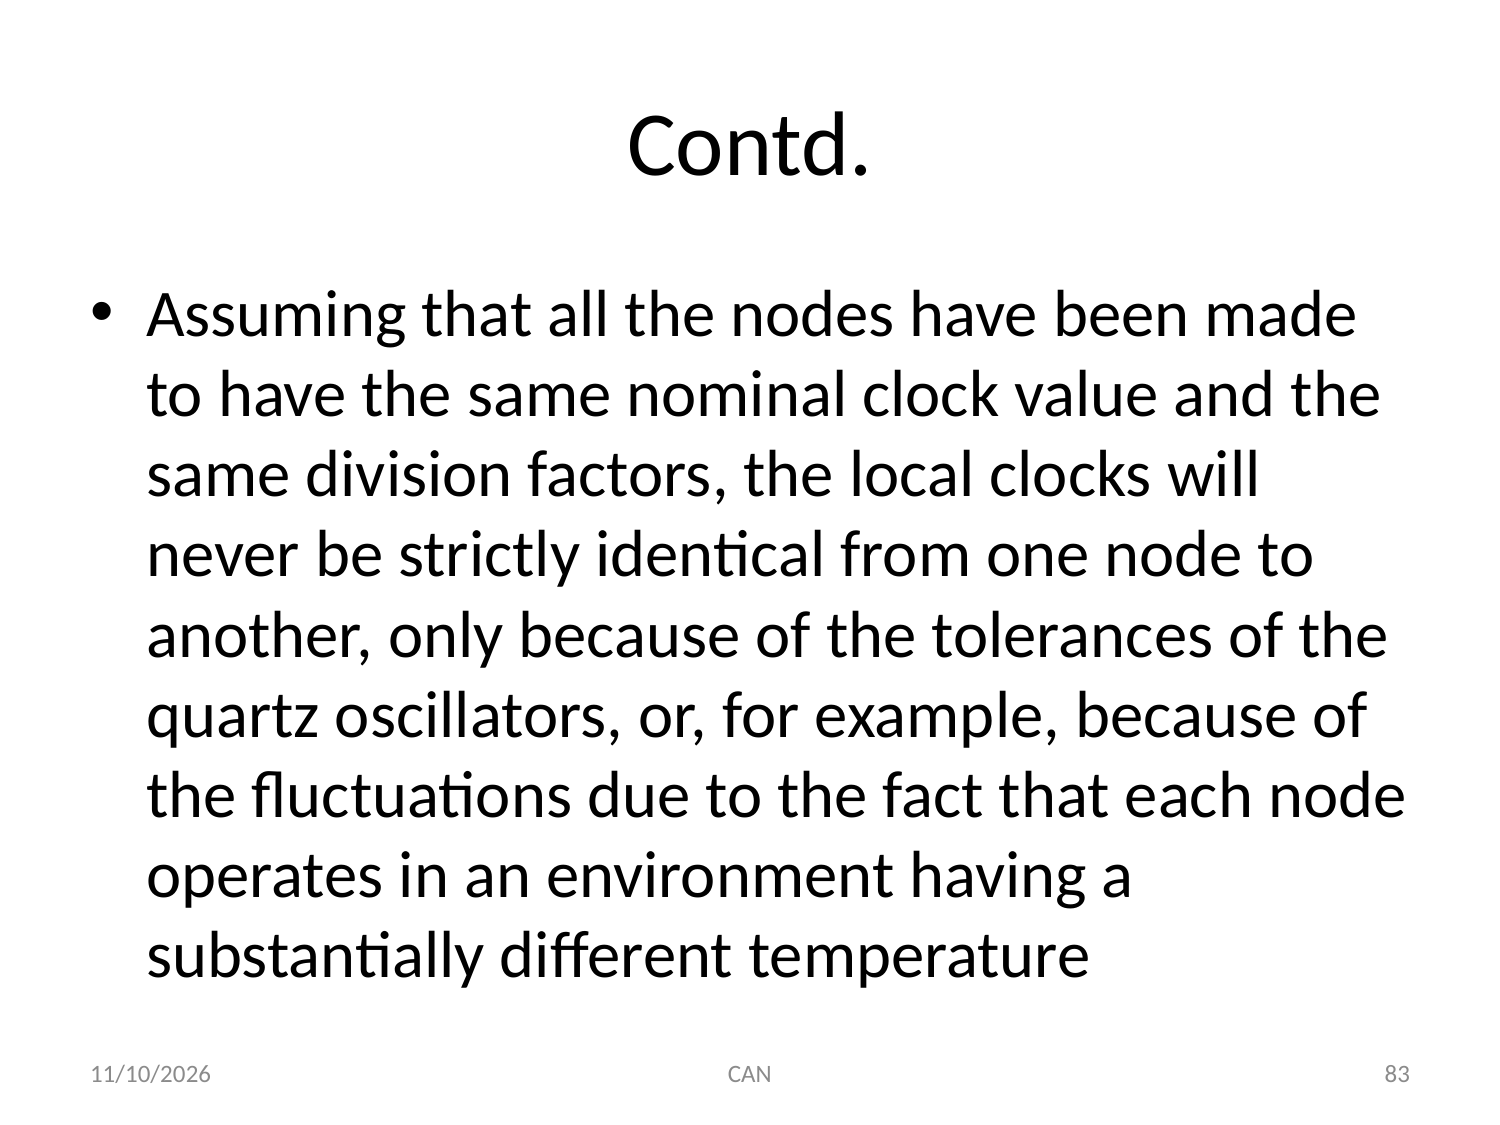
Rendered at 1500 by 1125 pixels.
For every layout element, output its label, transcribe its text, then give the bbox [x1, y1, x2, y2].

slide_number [75, 1042, 425, 1103]
title Contd. [75, 45, 1425, 233]
list Assuming that all the nodes have been made to have the same nominal clock value and the same division factors, the local clocks will never be strictly identical from one node to another, only because of the tolerances of the quartz oscillators, or, for example, because of the fluctuations due to the fact that each node operates in an environment having a substantially different temperature [75, 262, 1425, 1005]
footer CAN [512, 1042, 988, 1103]
slide_number 83 [1074, 1042, 1425, 1103]
